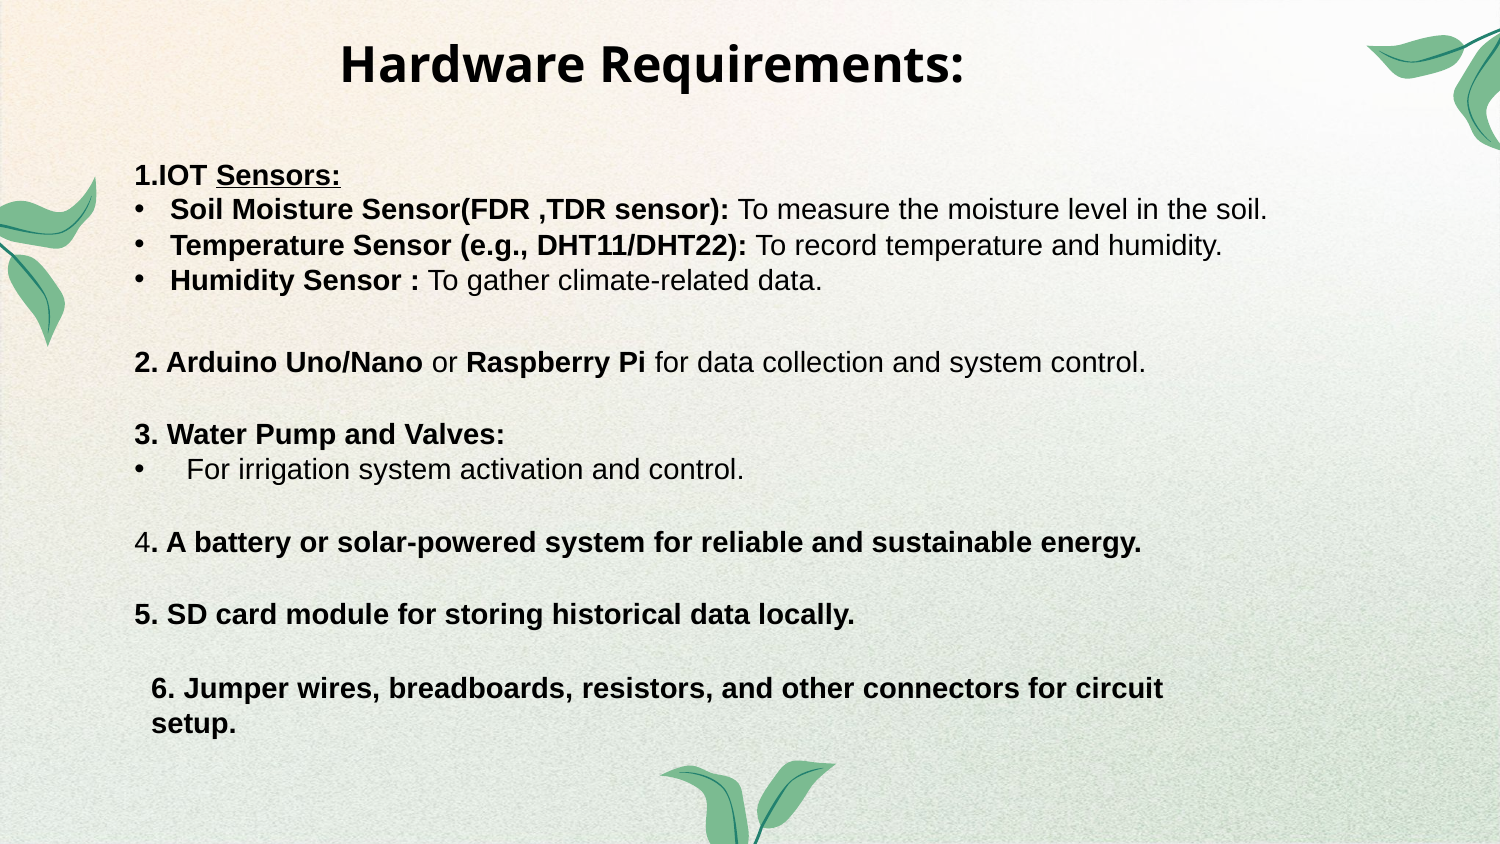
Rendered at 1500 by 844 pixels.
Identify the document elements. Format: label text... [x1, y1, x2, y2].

text_box 3. Water Pump and Valves: For irrigation system activation and control. [119, 408, 1500, 493]
text_box 1.IOT Sensors: Soil Moisture Sensor(FDR ,TDR sensor): To measure the moisture level in the soil. Temperature Sensor (e.g., DHT11/DHT22): To record temperature and humidity. Humidity Sensor : To gather climate-related data. [119, 148, 1500, 304]
text_box 5. SD card module for storing historical data locally. [119, 587, 899, 638]
text_box 2. Arduino Uno/Nano or Raspberry Pi for data collection and system control. [119, 335, 1281, 386]
text_box 6. Jumper wires, breadboards, resistors, and other connectors for circuit setup. [136, 661, 1259, 747]
subtitle Hardware Requirements: [325, 42, 1346, 108]
text_box 4. A battery or solar-powered system for reliable and sustainable energy. [119, 515, 1200, 566]
